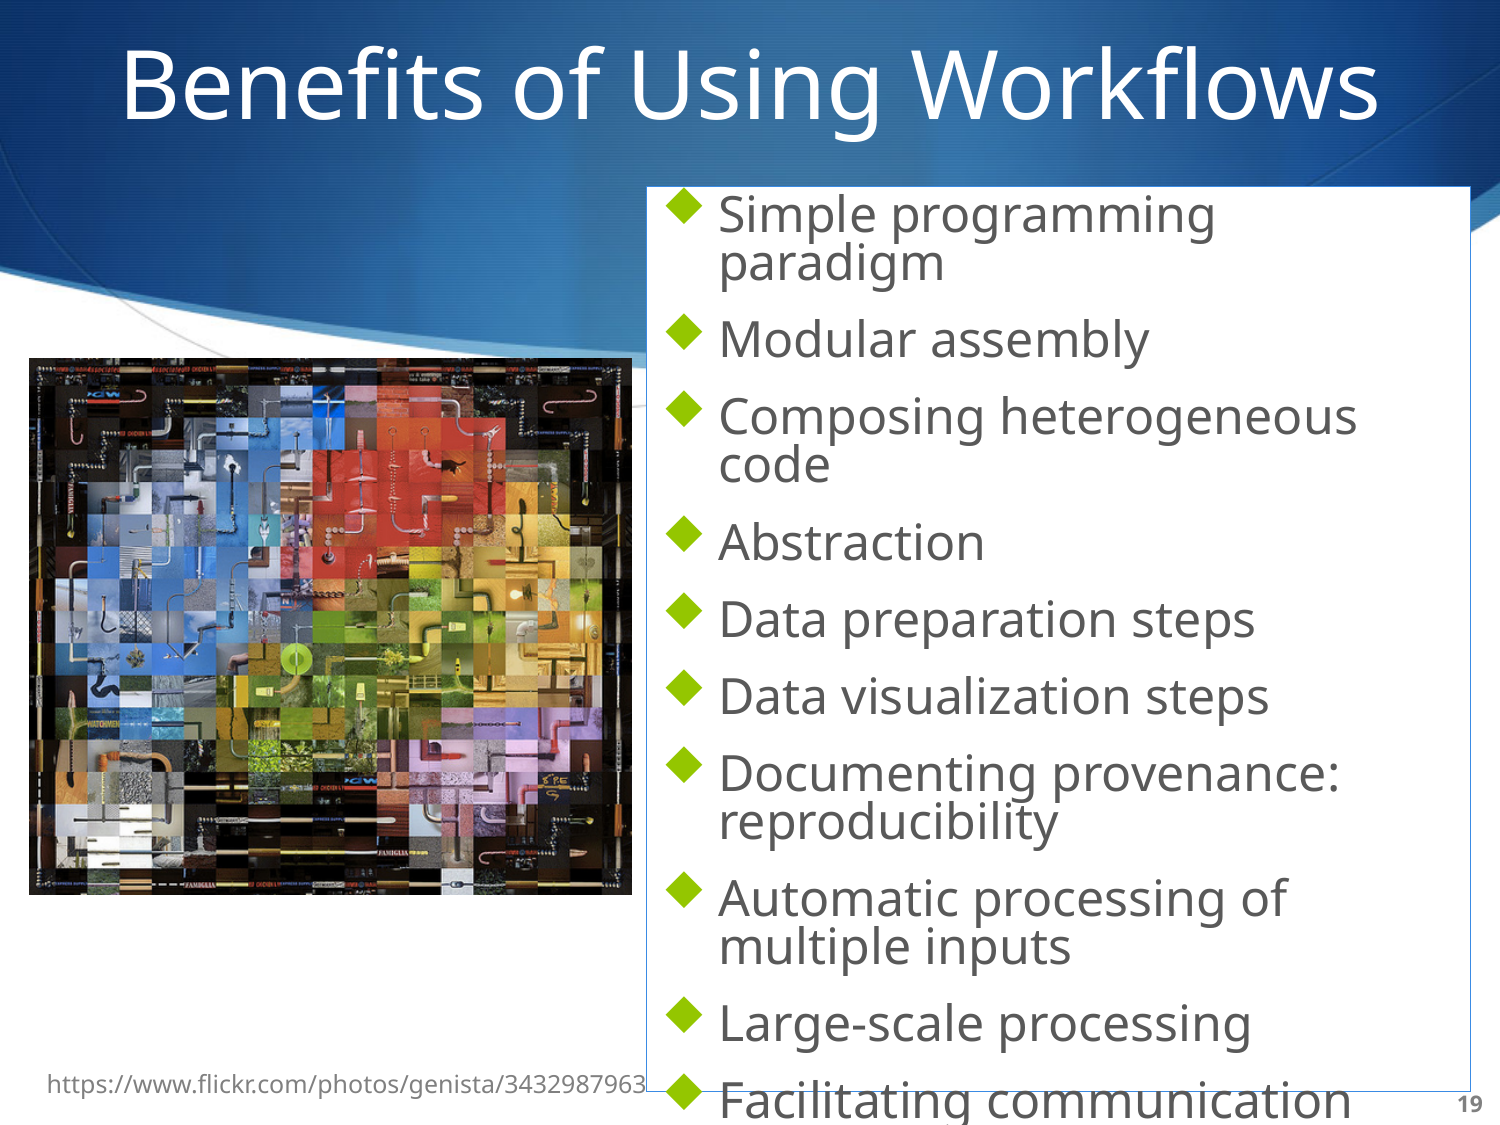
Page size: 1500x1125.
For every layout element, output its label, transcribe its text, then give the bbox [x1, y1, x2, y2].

title Benefits of Using Workflows [75, 18, 1425, 144]
slide_number 19 [1426, 1075, 1500, 1125]
list Simple programming paradigm Modular assembly Composing heterogeneous code Abstraction Data preparation steps Data visualization steps Documenting provenance: reproducibility Automatic processing of multiple inputs Large-scale processing Facilitating communication across data science expertise areas [646, 186, 1471, 1092]
text_box https://www.flickr.com/photos/genista/3432987963 [31, 1060, 663, 1106]
picture [0, 0, 1500, 1125]
